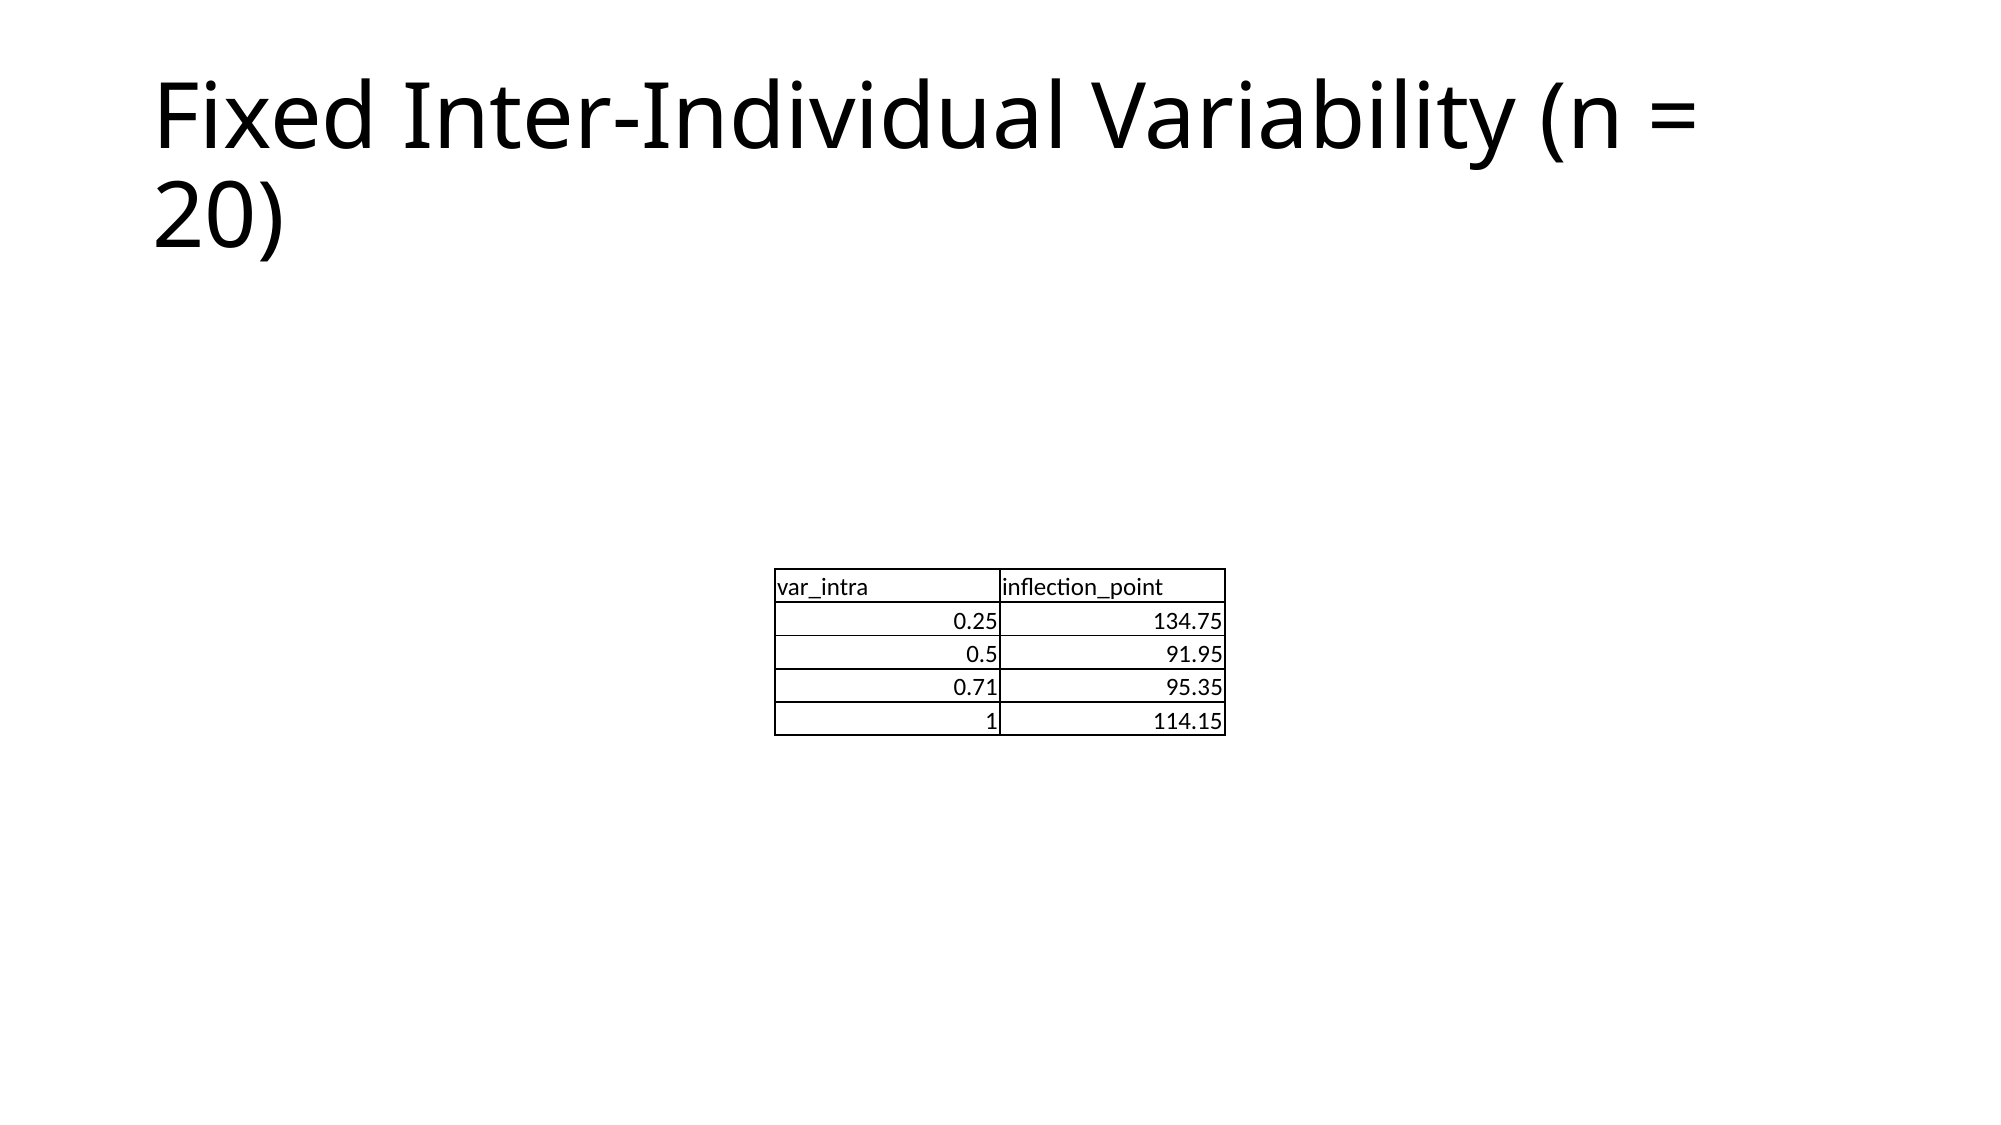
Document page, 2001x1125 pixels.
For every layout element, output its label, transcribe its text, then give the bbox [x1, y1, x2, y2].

table_cell 114.15 [1001, 703, 1224, 734]
table_cell 91.95 [1001, 636, 1224, 668]
title Fixed Inter-Individual Variability (n = 20) [137, 59, 1863, 278]
table_cell 0.25 [776, 603, 999, 635]
table_cell 134.75 [1001, 603, 1224, 635]
table_header var_intra [776, 570, 999, 601]
table_cell 0.5 [776, 636, 999, 668]
table_header inflection_point [1001, 570, 1224, 601]
table_cell 1 [776, 703, 999, 734]
table_cell 95.35 [1001, 670, 1224, 701]
table_cell 0.71 [776, 670, 999, 701]
